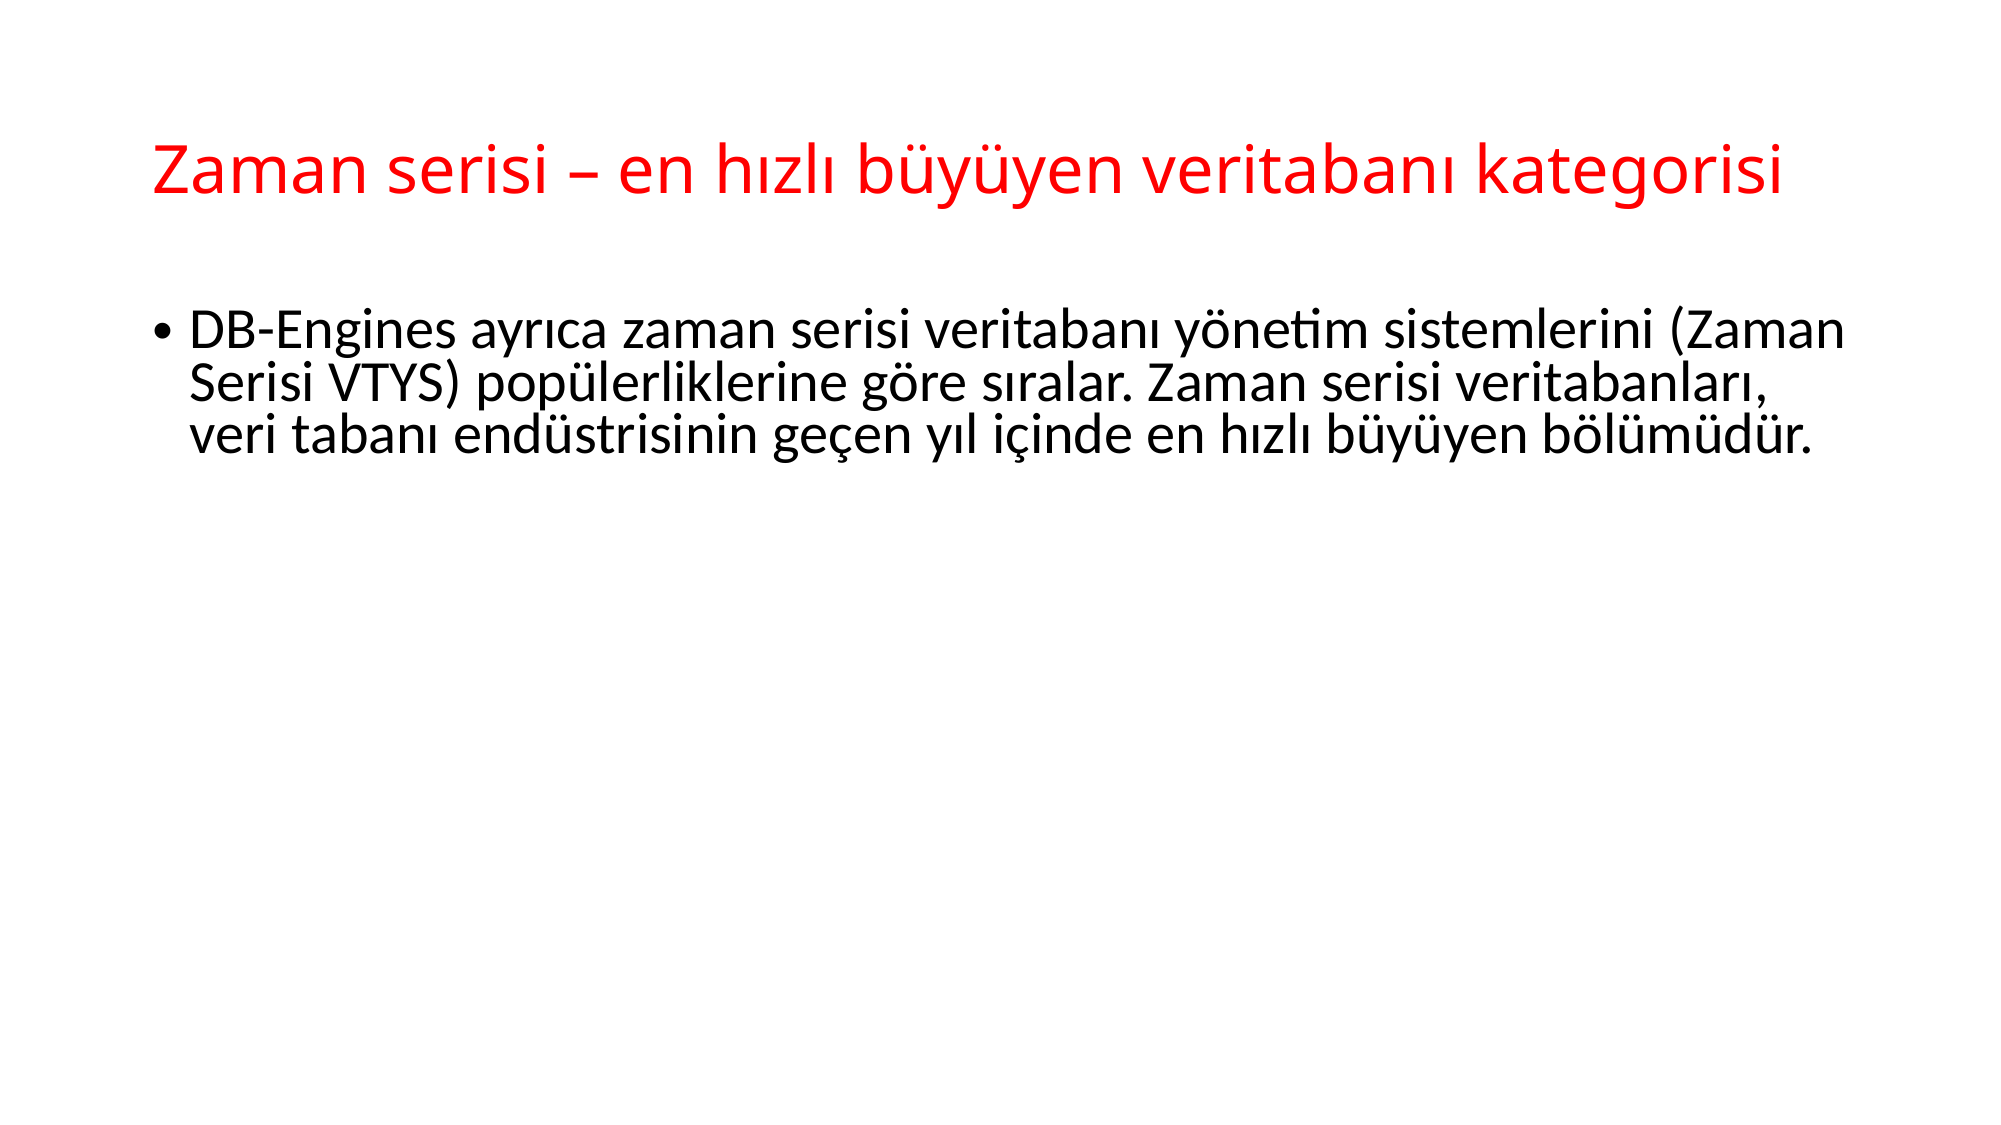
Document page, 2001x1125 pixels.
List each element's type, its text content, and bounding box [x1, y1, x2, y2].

list DB-Engines ayrıca zaman serisi veritabanı yönetim sistemlerini (Zaman Serisi VTYS) popülerliklerine göre sıralar. Zaman serisi veritabanları, veri tabanı endüstrisinin geçen yıl içinde en hızlı büyüyen bölümüdür. [137, 299, 1863, 1014]
title Zaman serisi – en hızlı büyüyen veritabanı kategorisi [137, 59, 1863, 278]
